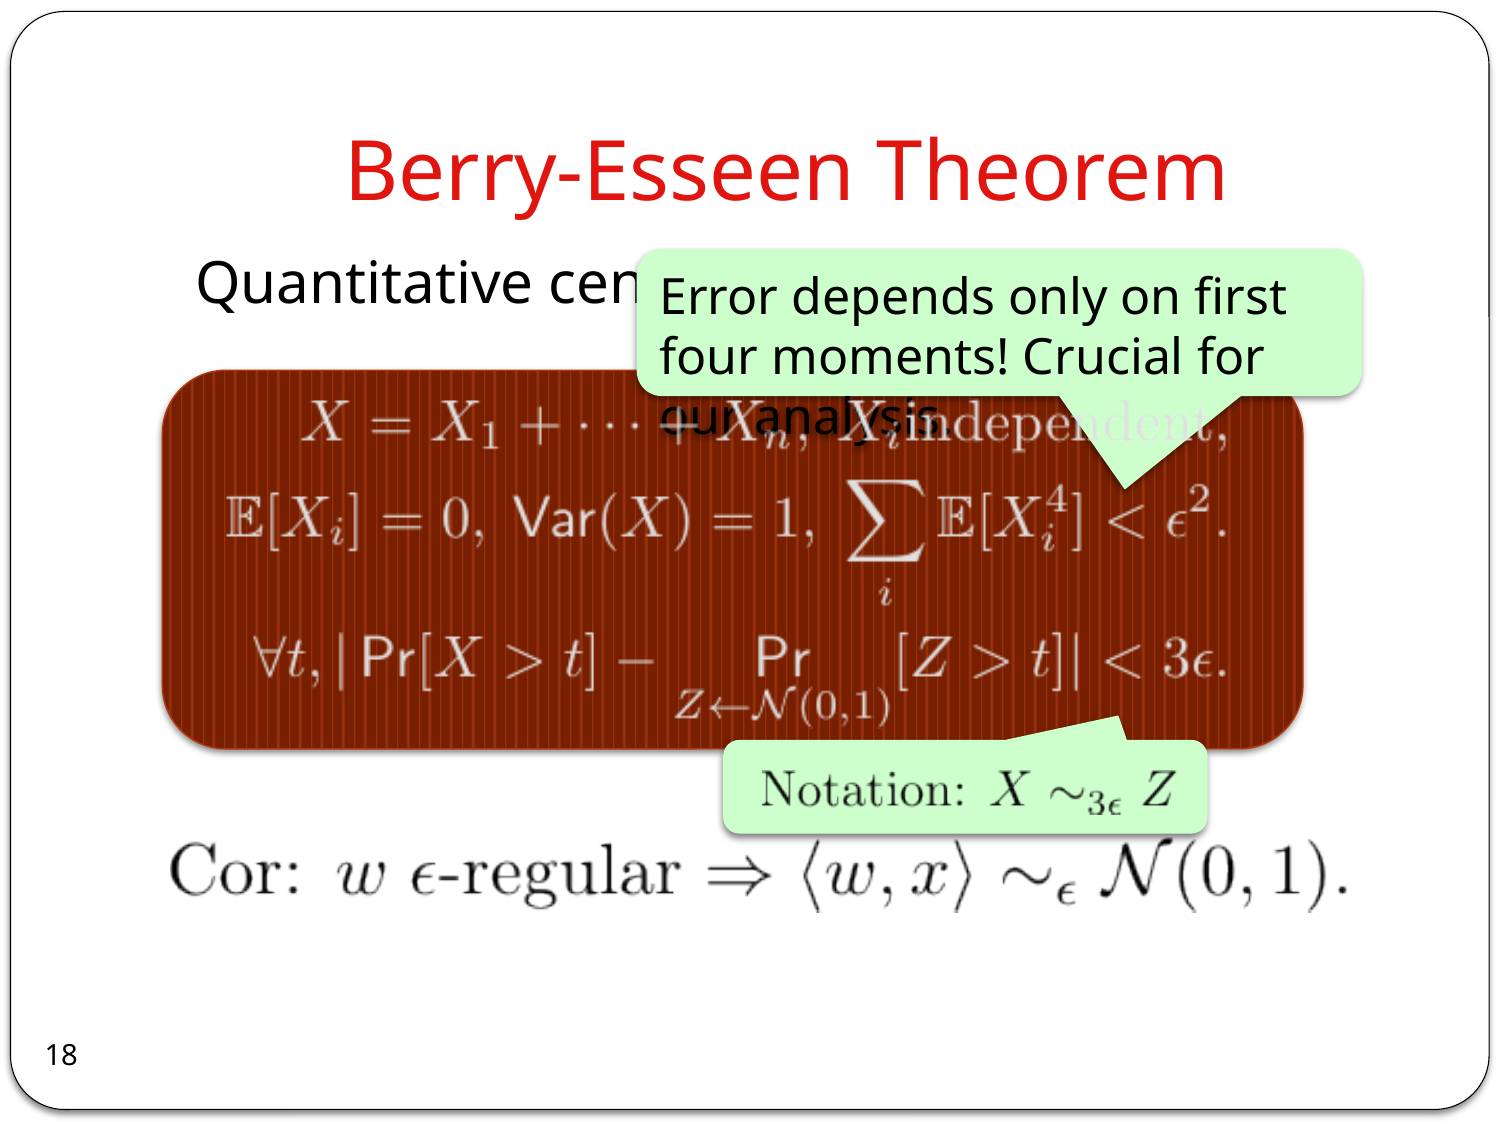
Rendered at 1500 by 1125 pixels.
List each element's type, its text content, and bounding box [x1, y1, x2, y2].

picture [170, 837, 1351, 913]
title Berry-Esseen Theorem [150, 45, 1425, 233]
text_box [161, 369, 734, 750]
list Quantitative central limit theorem [150, 237, 1425, 988]
text_box [723, 738, 1208, 834]
text_box [1195, 405, 1304, 750]
picture [225, 397, 1229, 730]
picture [762, 770, 1178, 815]
slide_number 18 [23, 1018, 99, 1094]
text_box Error depends only on first four moments! Crucial for our analysis. [636, 249, 1362, 403]
